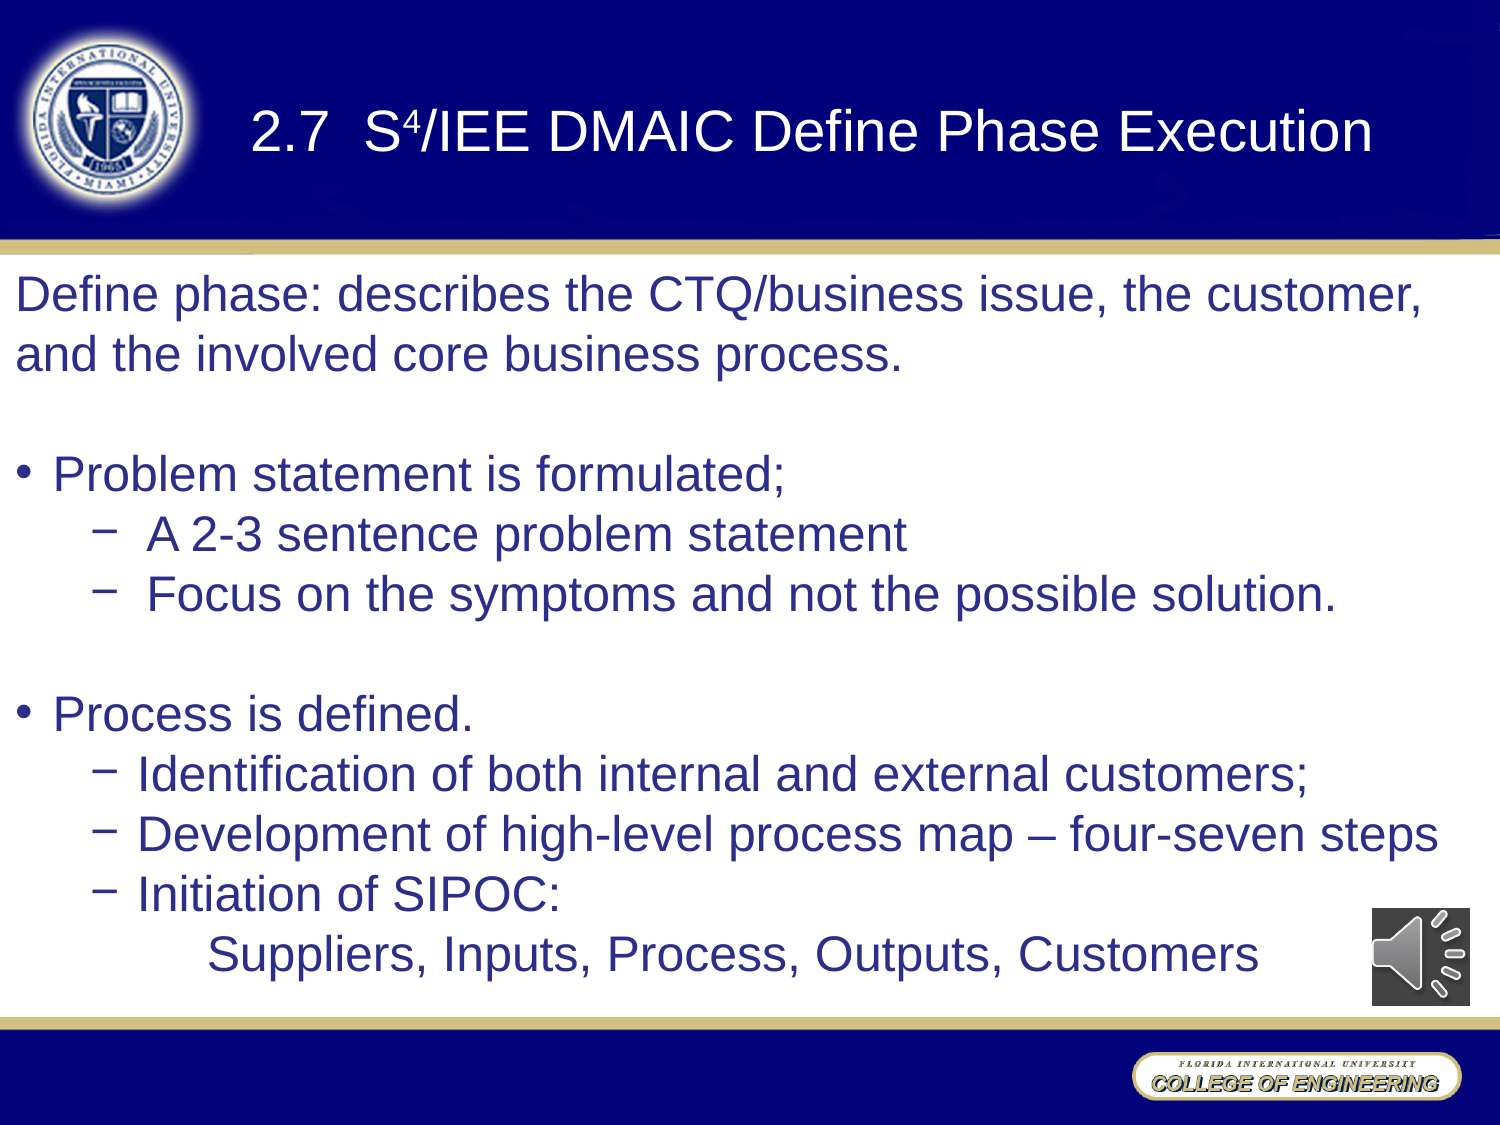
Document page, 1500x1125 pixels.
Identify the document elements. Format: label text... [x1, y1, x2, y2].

picture [0, 0, 1500, 1125]
text_box Define phase: describes the CTQ/business issue, the customer, and the involved core business process. Problem statement is formulated; A 2-3 sentence problem statement Focus on the symptoms and not the possible solution. Process is defined. Identification of both internal and external customers; Development of high-level process map – four-seven steps Initiation of SIPOC: Suppliers, Inputs, Process, Outputs, Customers [0, 253, 1471, 1007]
title 2.7 S4/IEE DMAIC Define Phase Execution [199, 44, 1426, 212]
